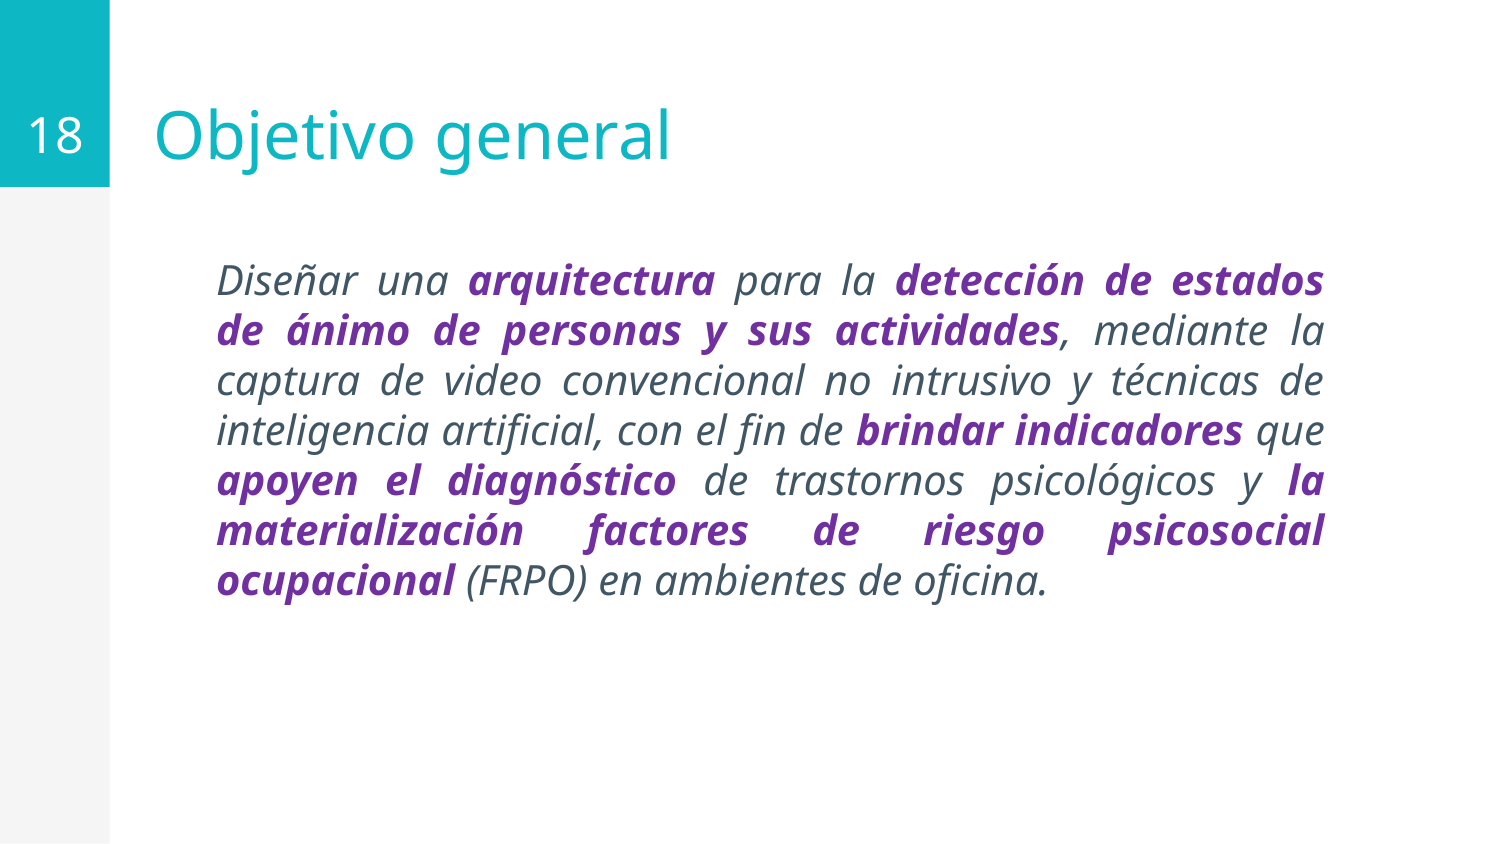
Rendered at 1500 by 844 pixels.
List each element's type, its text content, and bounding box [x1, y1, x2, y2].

text_box Diseñar una arquitectura para la detección de estados de ánimo de personas y sus actividades, mediante la captura de video convencional no intrusivo y técnicas de inteligencia artificial, con el fin de brindar indicadores que apoyen el diagnóstico de trastornos psicológicos y la materialización factores de riesgo psicosocial ocupacional (FRPO) en ambientes de oficina. [201, 239, 1340, 597]
text_box ‹#› [0, 0, 110, 187]
text_box Objetivo general [138, 0, 722, 188]
